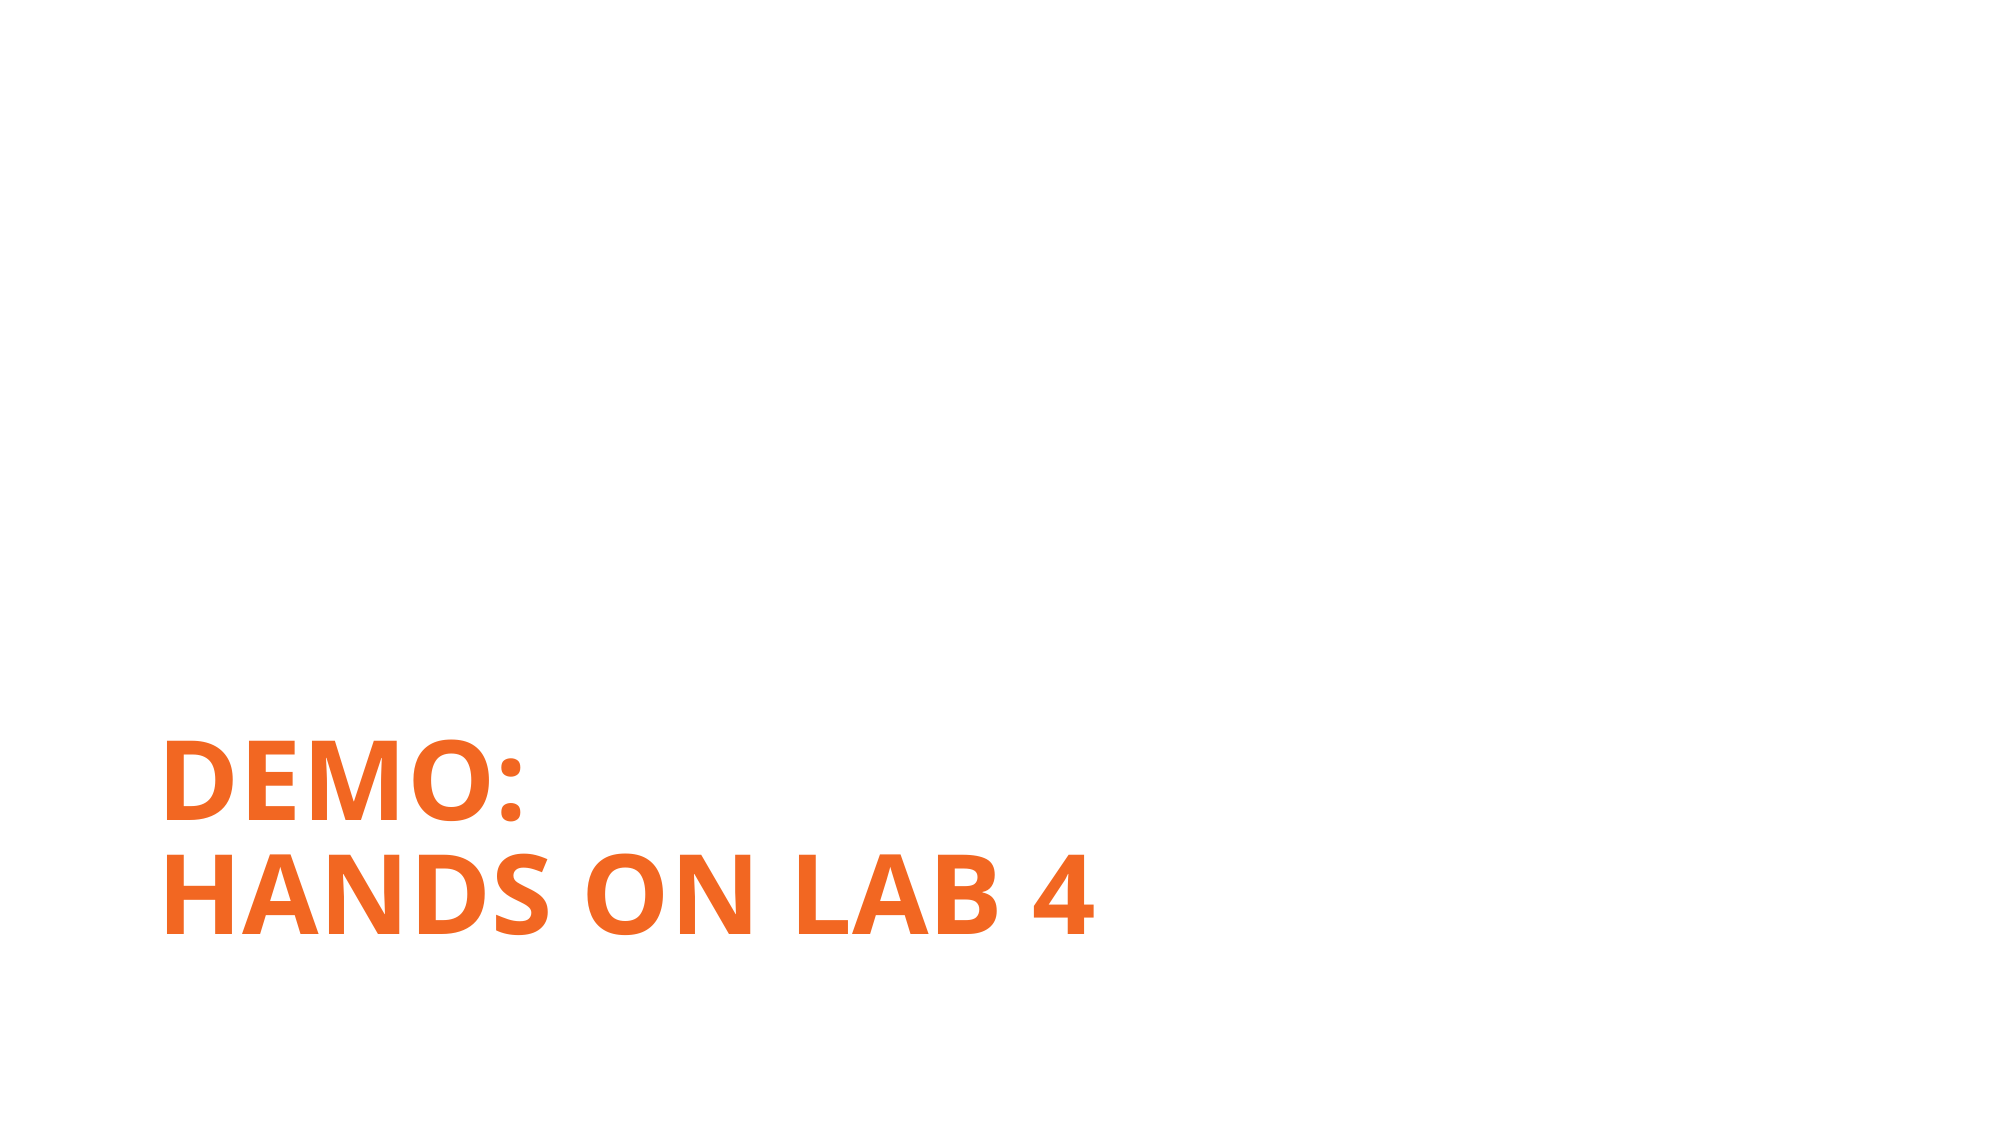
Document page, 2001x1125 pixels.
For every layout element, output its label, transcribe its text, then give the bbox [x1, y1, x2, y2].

title Demo: Hands On Lab 4 [157, 722, 1858, 947]
